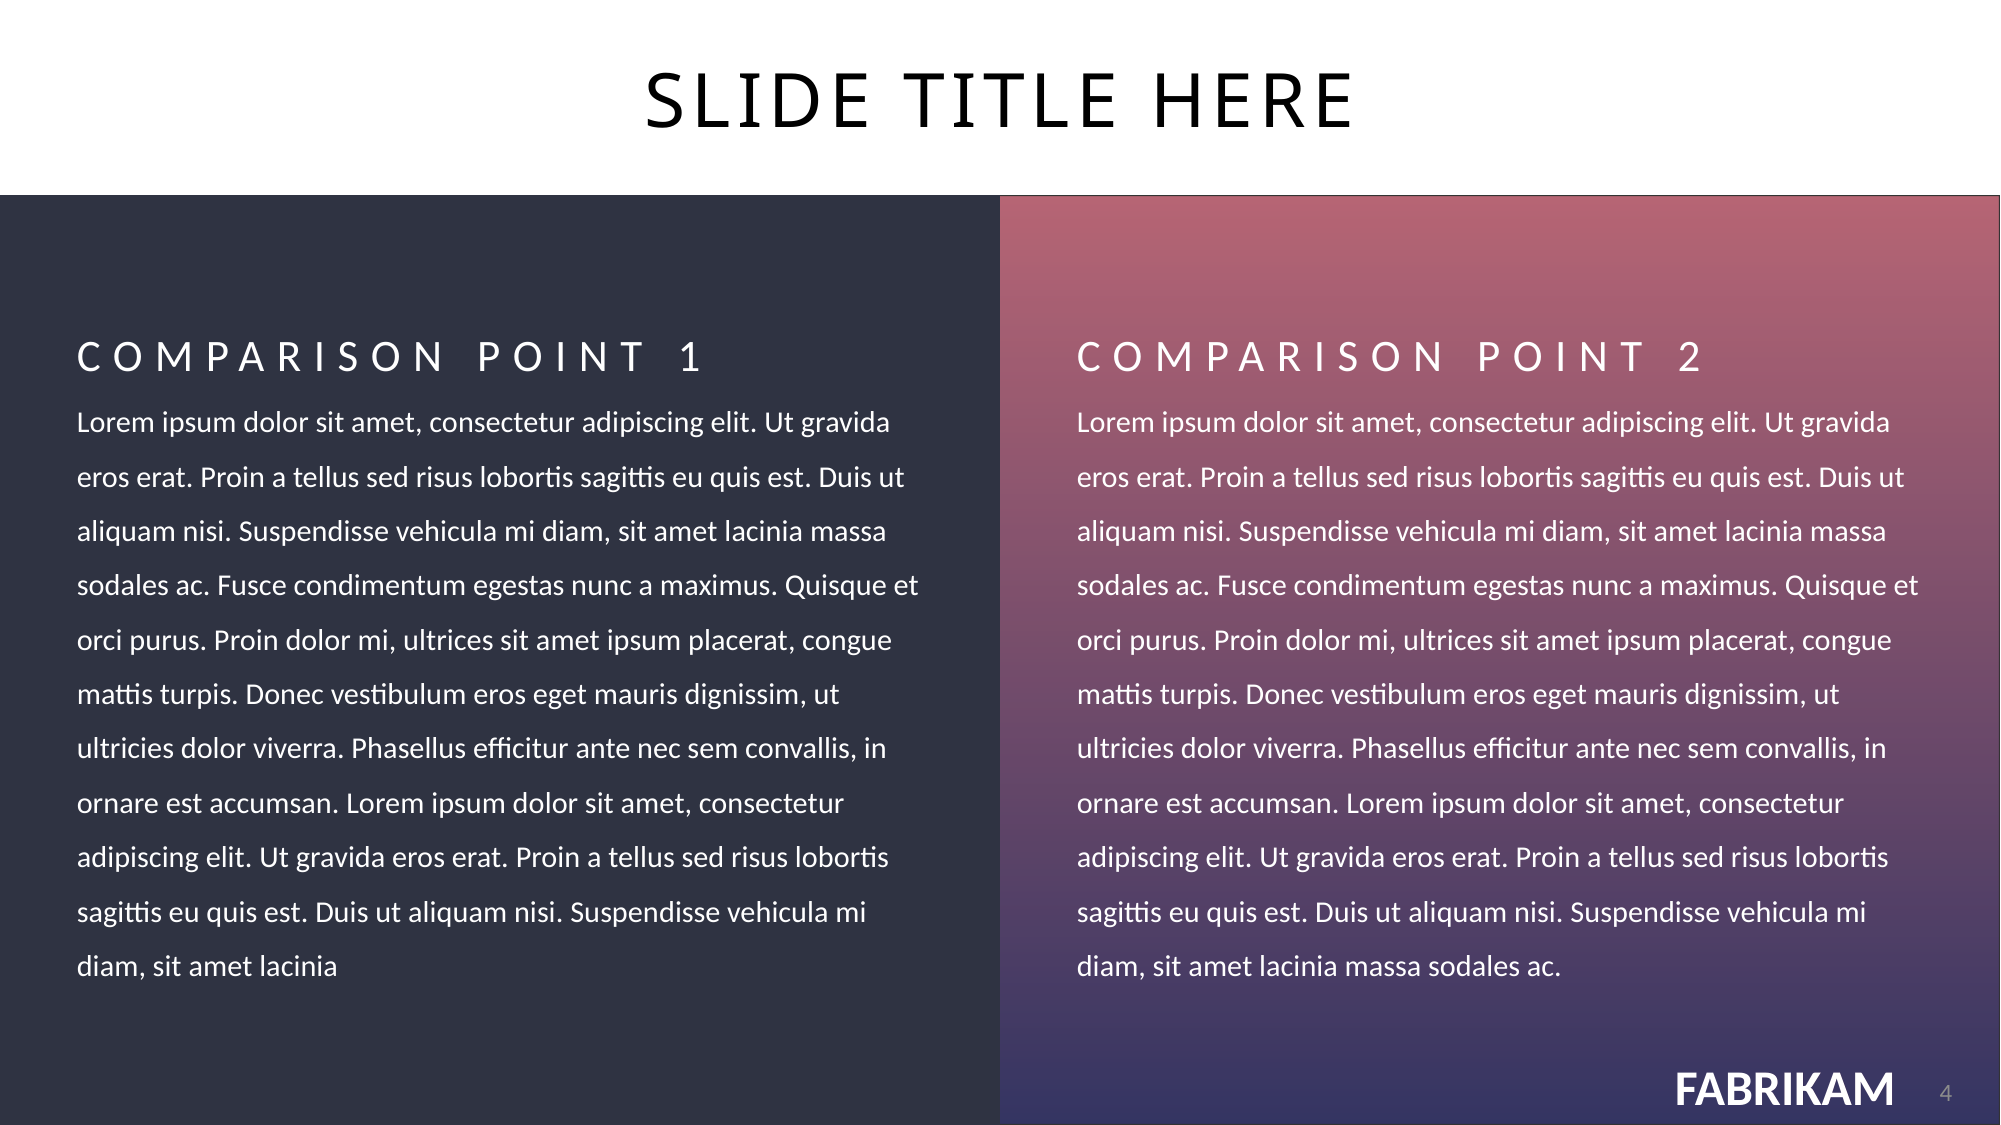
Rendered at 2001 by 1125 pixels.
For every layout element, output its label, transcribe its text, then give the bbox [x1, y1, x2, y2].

list COMPARISON POINT 1 [76, 299, 923, 381]
list Lorem ipsum dolor sit amet, consectetur adipiscing elit. Ut gravida eros erat. Proin a tellus sed risus lobortis sagittis eu quis est. Duis ut aliquam nisi. Suspendisse vehicula mi diam, sit amet lacinia massa sodales ac. Fusce condimentum egestas nunc a maximus. Quisque et orci purus. Proin dolor mi, ultrices sit amet ipsum placerat, congue mattis turpis. Donec vestibulum eros eget mauris dignissim, ut ultricies dolor viverra. Phasellus efficitur ante nec sem convallis, in ornare est accumsan. Lorem ipsum dolor sit amet, consectetur adipiscing elit. Ut gravida eros erat. Proin a tellus sed risus lobortis sagittis eu quis est. Duis ut aliquam nisi. Suspendisse vehicula mi diam, sit amet lacinia [76, 384, 923, 989]
title SLIDE TITLE HERE [97, 0, 1903, 196]
list Lorem ipsum dolor sit amet, consectetur adipiscing elit. Ut gravida eros erat. Proin a tellus sed risus lobortis sagittis eu quis est. Duis ut aliquam nisi. Suspendisse vehicula mi diam, sit amet lacinia massa sodales ac. Fusce condimentum egestas nunc a maximus. Quisque et orci purus. Proin dolor mi, ultrices sit amet ipsum placerat, congue mattis turpis. Donec vestibulum eros eget mauris dignissim, ut ultricies dolor viverra. Phasellus efficitur ante nec sem convallis, in ornare est accumsan. Lorem ipsum dolor sit amet, consectetur adipiscing elit. Ut gravida eros erat. Proin a tellus sed risus lobortis sagittis eu quis est. Duis ut aliquam nisi. Suspendisse vehicula mi diam, sit amet lacinia massa sodales ac. [1076, 384, 1928, 989]
list COMPARISON POINT 2 [1076, 299, 1928, 381]
slide_number 4 [1894, 1061, 1968, 1121]
